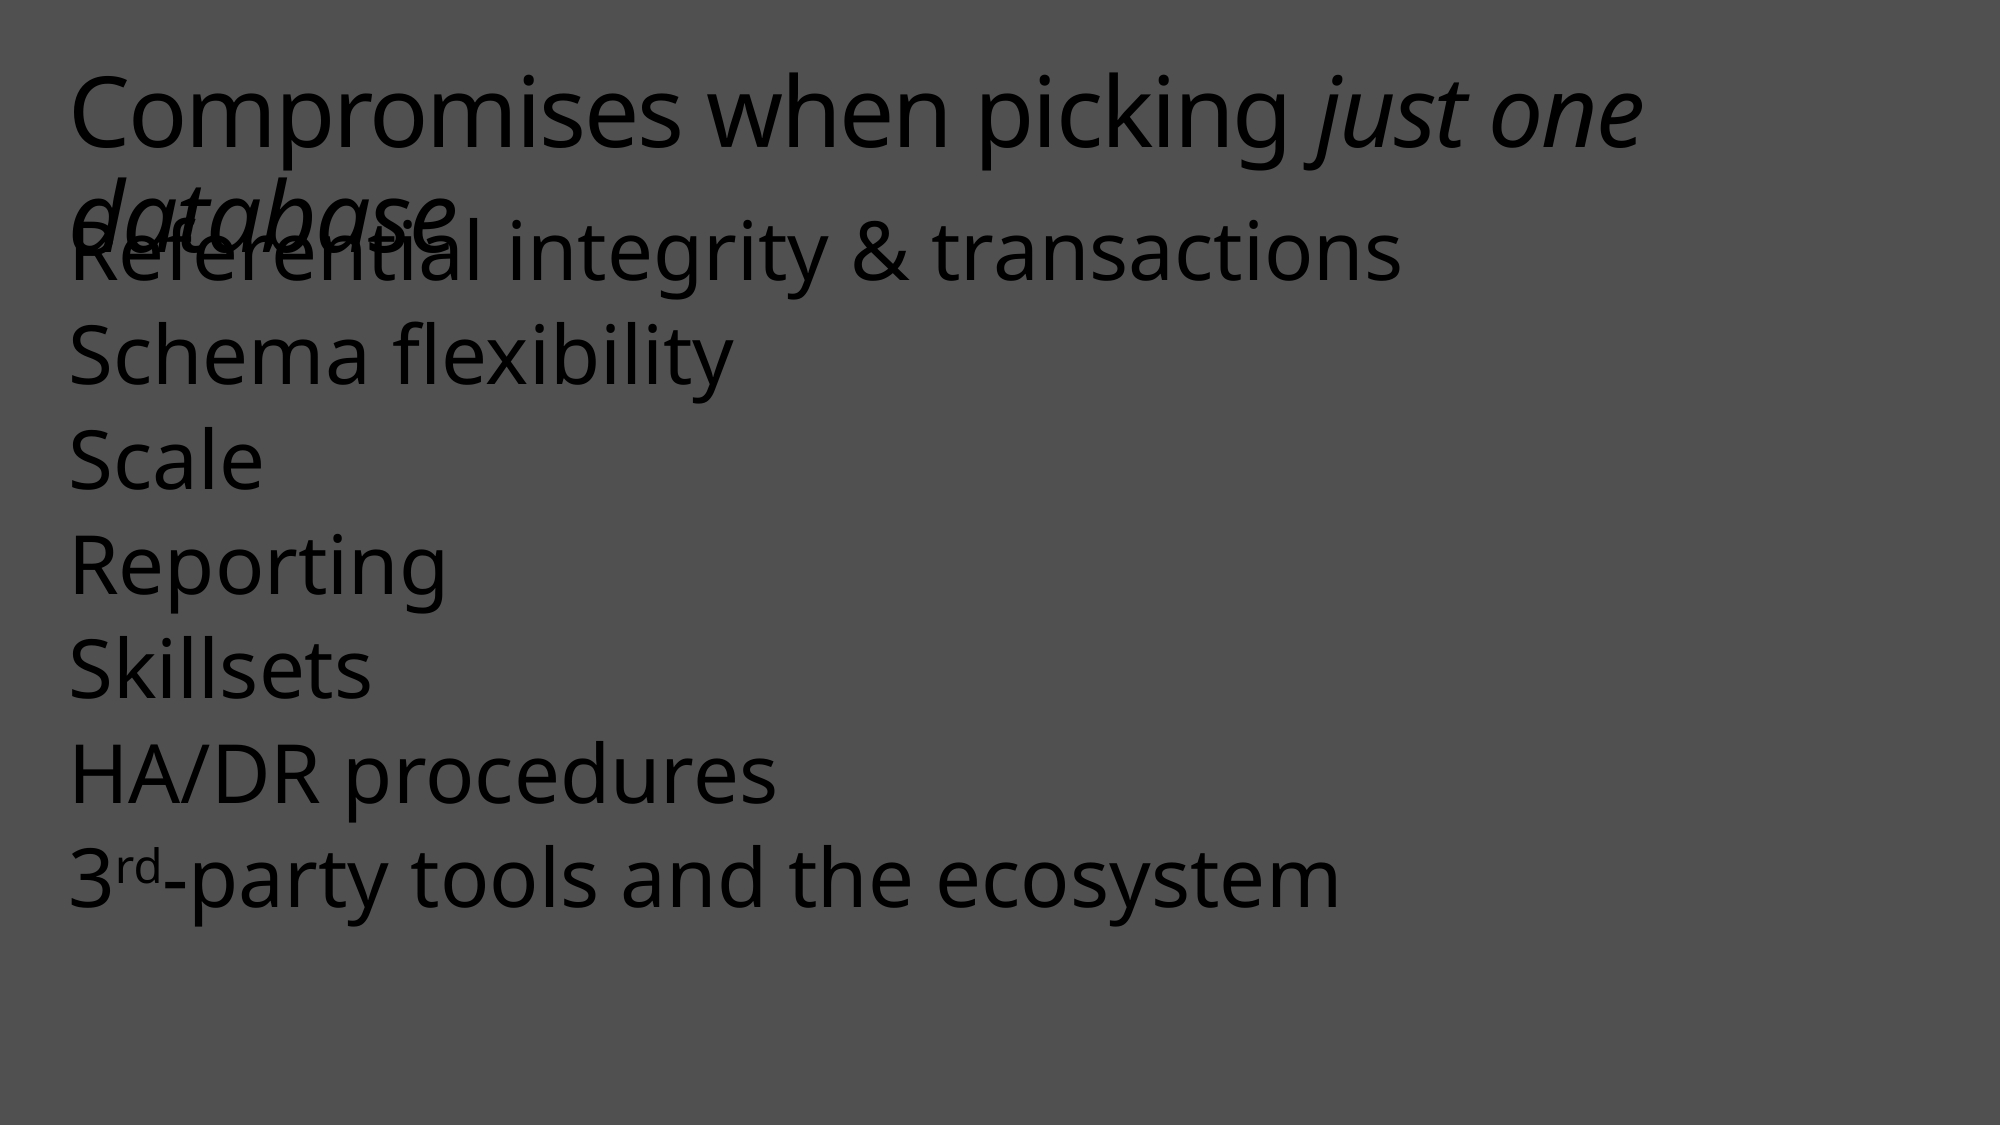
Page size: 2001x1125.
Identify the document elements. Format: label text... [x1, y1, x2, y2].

list Referential integrity & transactions Schema flexibility Scale Reporting Skillsets HA/DR procedures 3rd-party tools and the ecosystem [44, 195, 1956, 533]
title Compromises when picking just one database [44, 47, 1957, 196]
